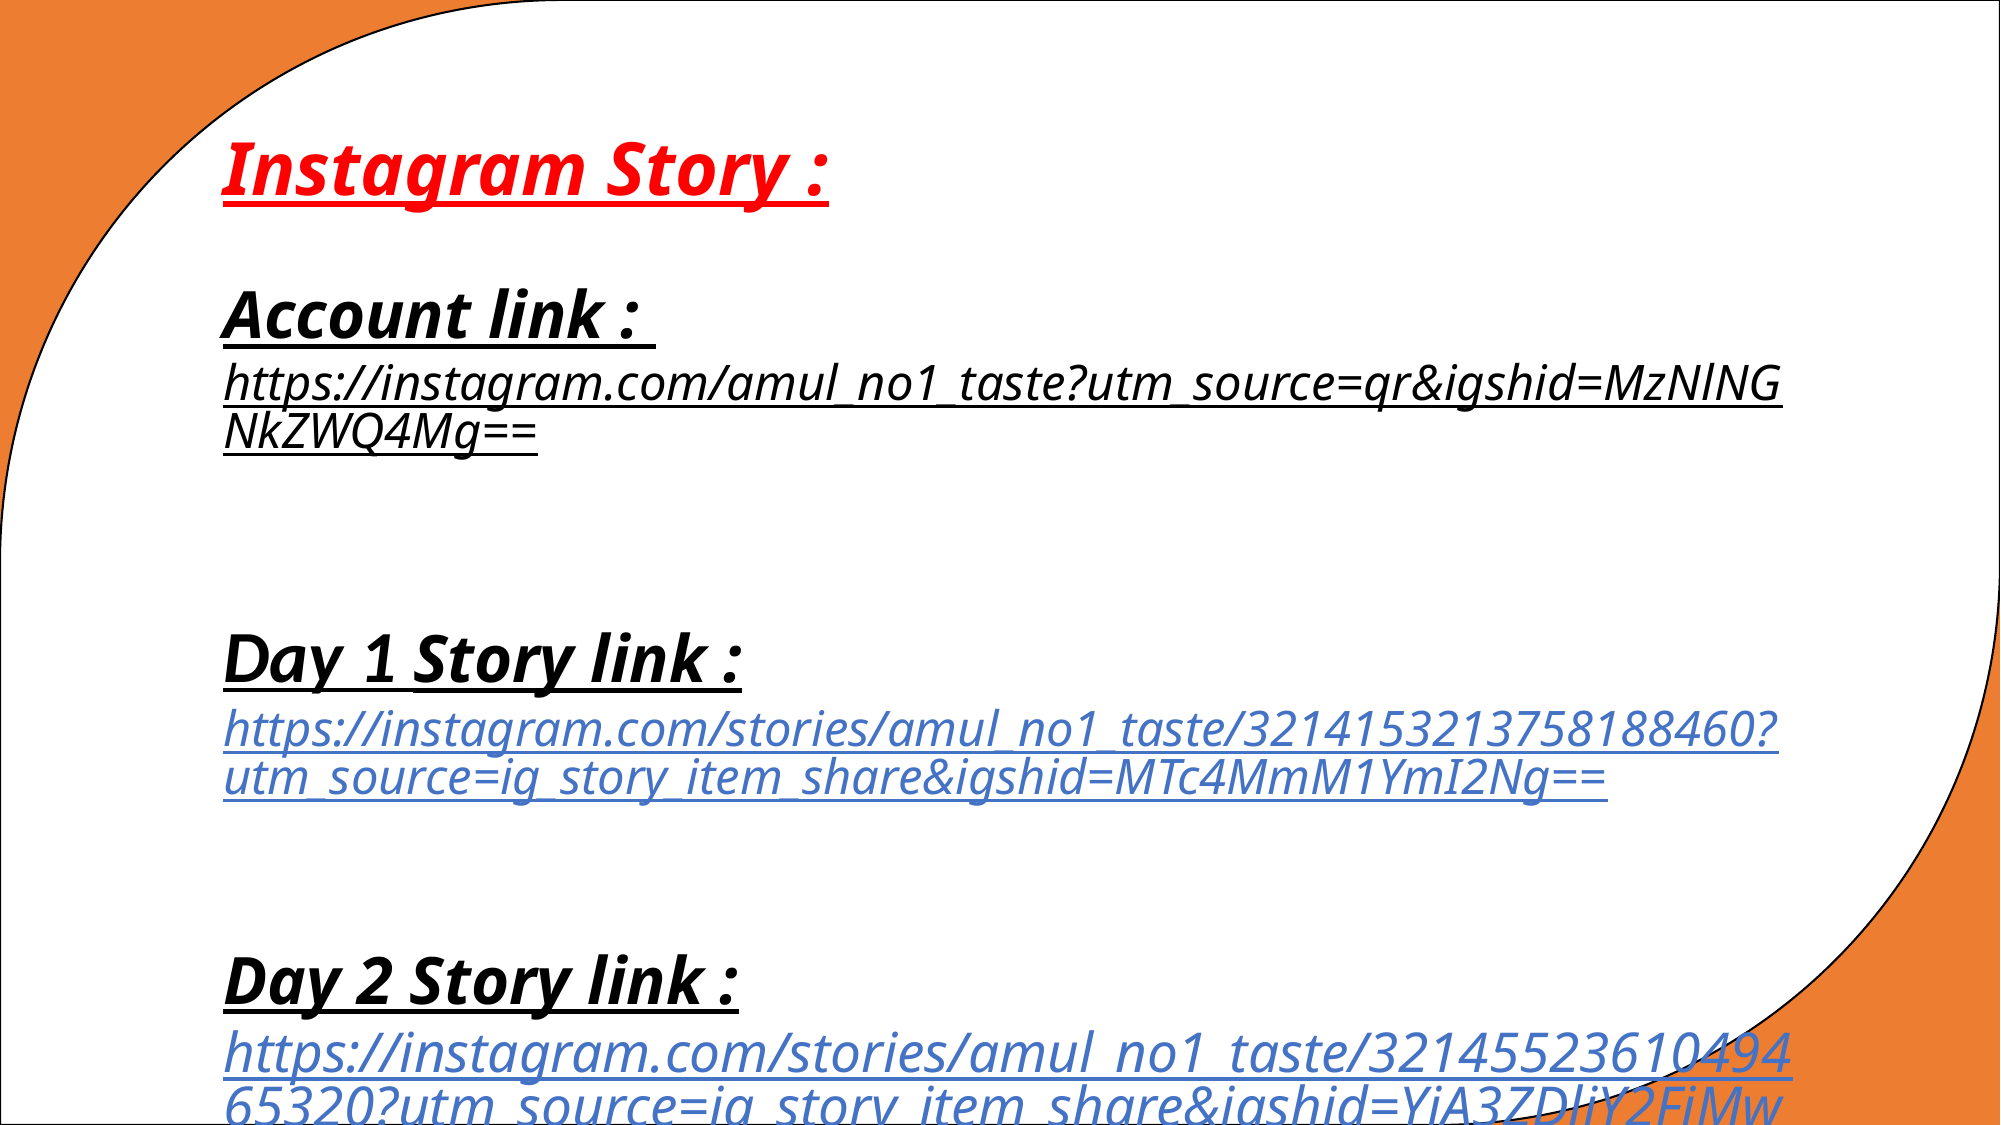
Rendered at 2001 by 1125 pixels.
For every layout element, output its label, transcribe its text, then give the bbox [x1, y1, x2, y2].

title Instagram Story : Account link : https://instagram.com/amul_no1_taste?utm_source=qr&igshid=MzNlNGNkZWQ4Mg== Day 1 Story link : https://instagram.com/stories/amul_no1_taste/3214153213758188460?utm_source=ig_story_item_share&igshid=MTc4MmM1YmI2Ng== Day 2 Story link : https://instagram.com/stories/amul_no1_taste/3214552361049465320?utm_source=ig_story_item_share&igshid=YjA3ZDljY2FiMw== [208, 125, 1820, 1004]
text_box [0, 0, 2000, 1125]
